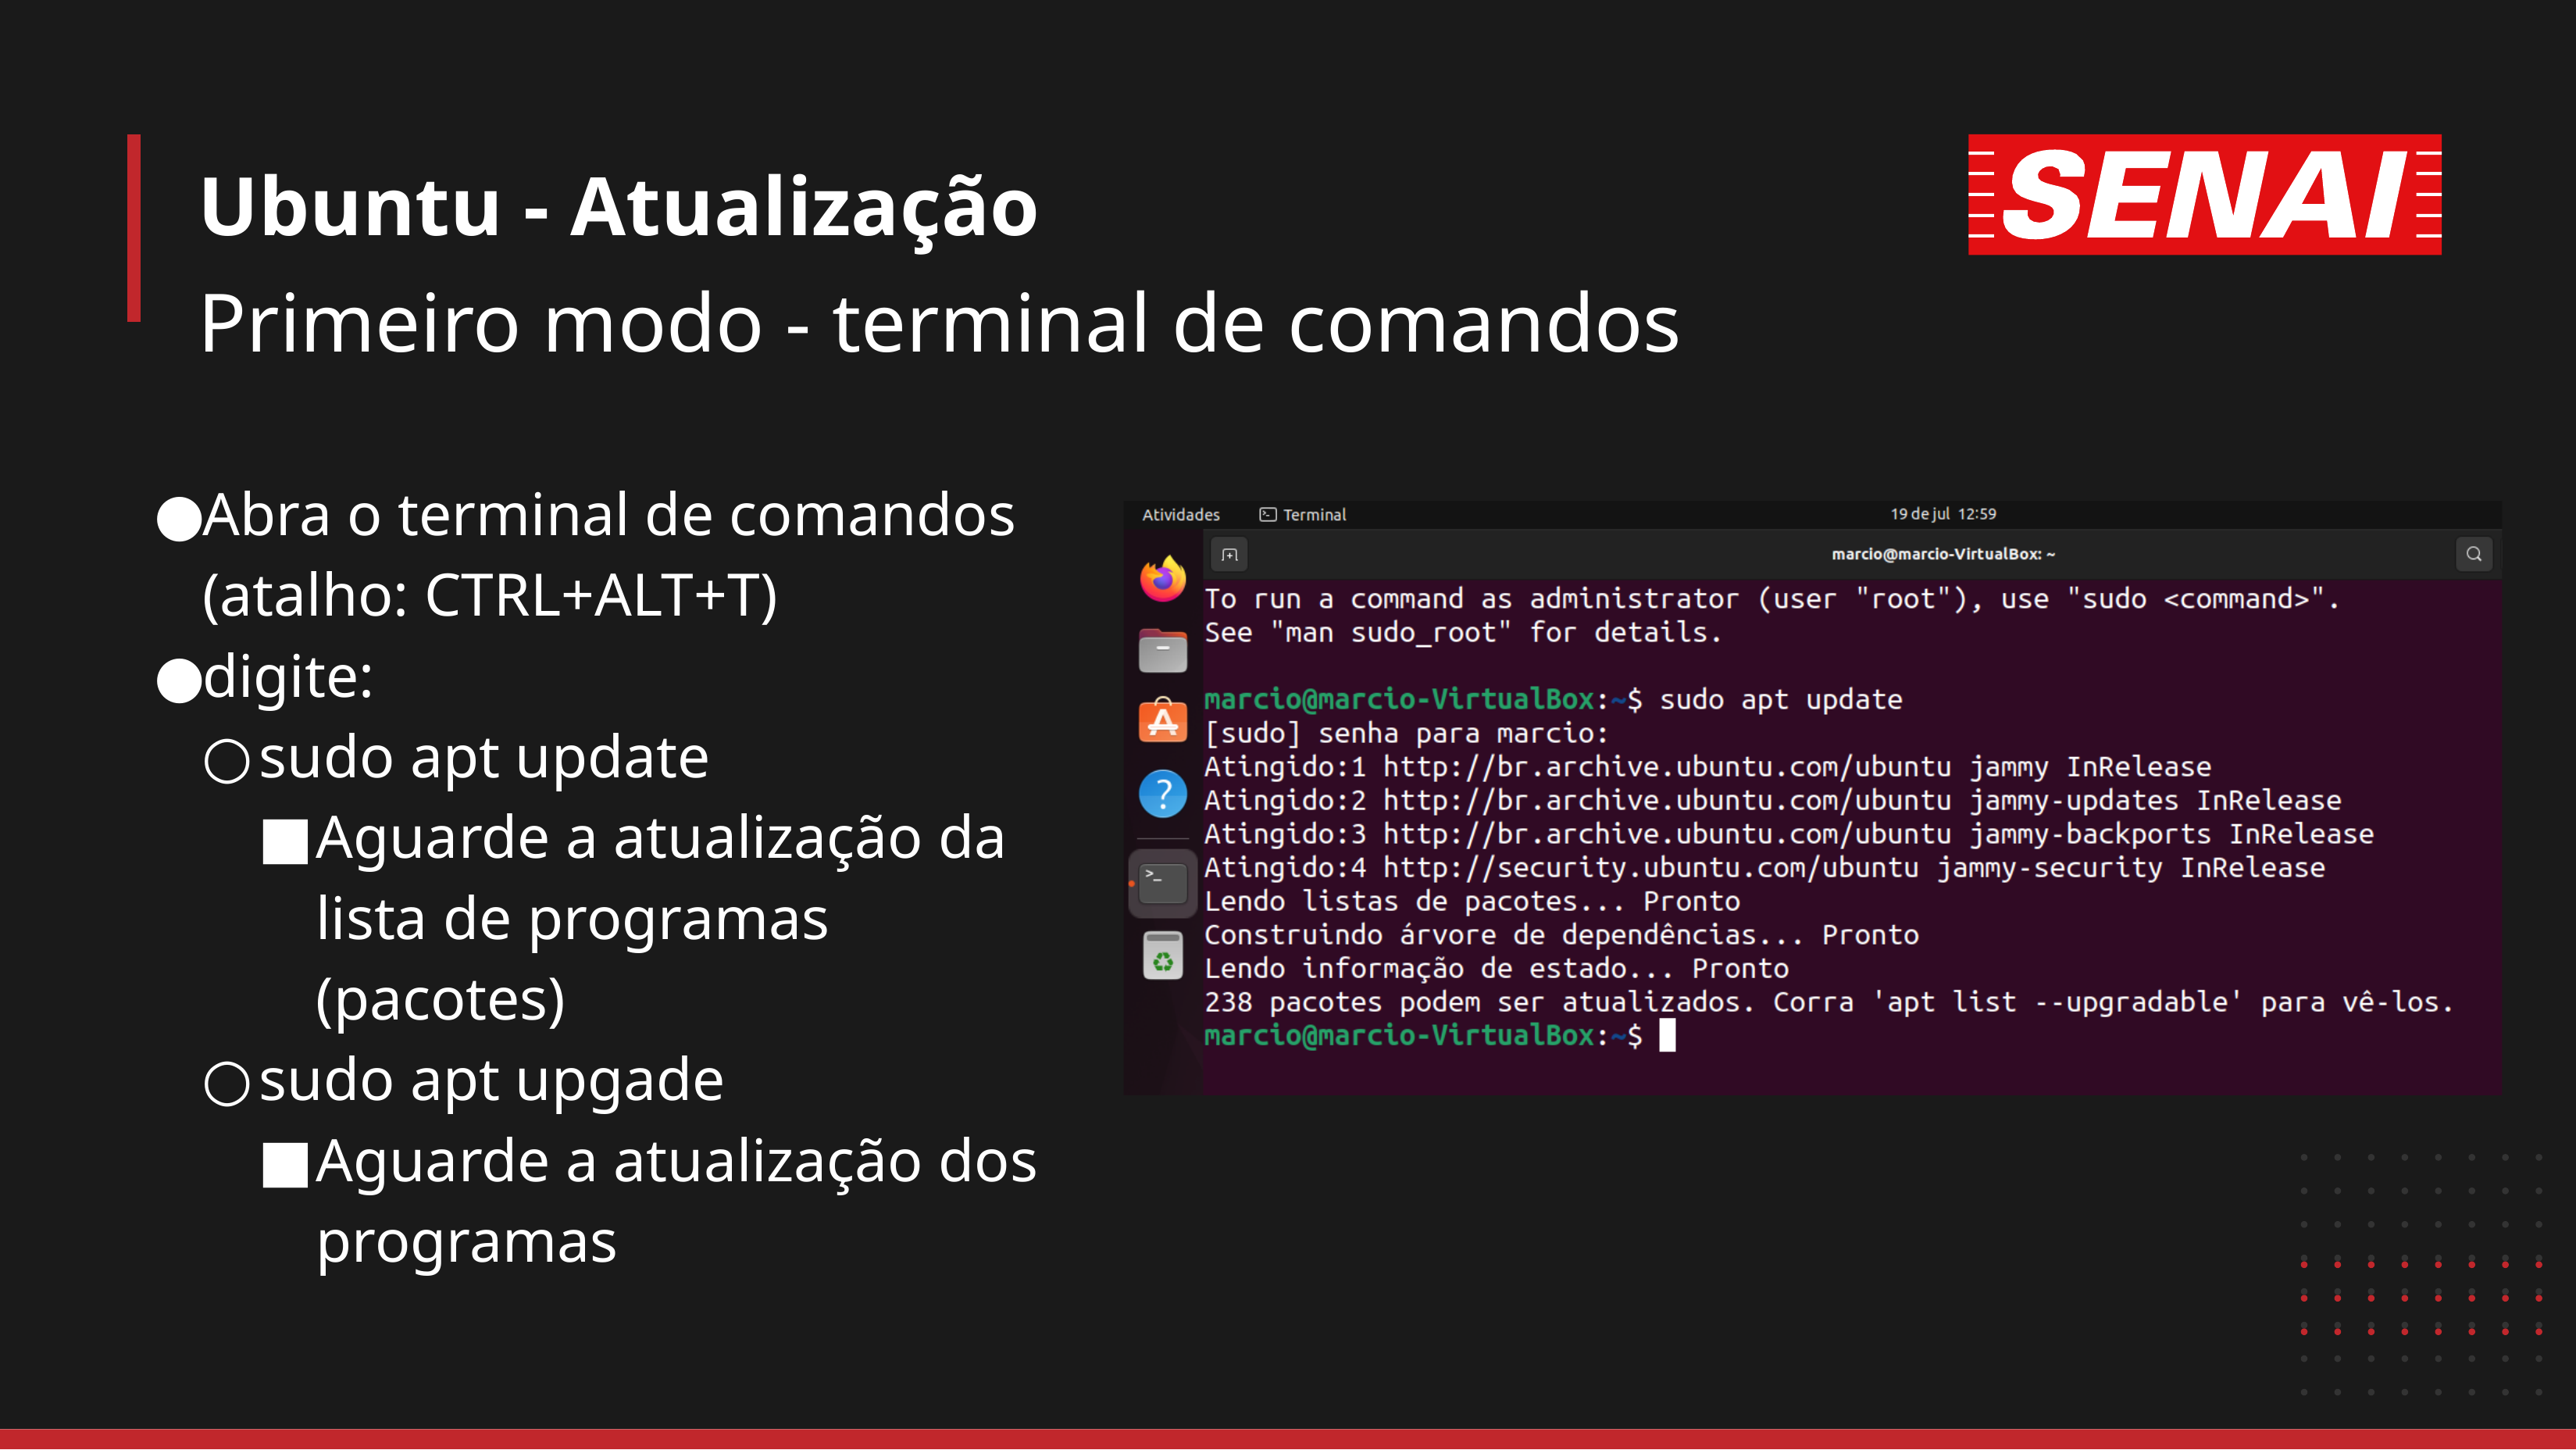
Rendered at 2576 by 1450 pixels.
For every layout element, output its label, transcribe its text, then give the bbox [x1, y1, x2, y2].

text_box [2401, 1388, 2409, 1396]
text_box [2502, 1221, 2509, 1228]
text_box [2502, 1388, 2509, 1396]
text_box [2435, 1188, 2442, 1195]
text_box [2468, 1355, 2476, 1362]
text_box [2300, 1221, 2308, 1228]
text_box [2367, 1188, 2375, 1195]
text_box [2535, 1254, 2542, 1261]
text_box [0, 1429, 2576, 1449]
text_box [2300, 1261, 2543, 1336]
text_box [2334, 1355, 2342, 1362]
text_box [2502, 1188, 2509, 1195]
text_box [2468, 1254, 2476, 1260]
text_box [2367, 1388, 2375, 1396]
text_box [2401, 1221, 2409, 1228]
picture [1123, 500, 2503, 1095]
text_box [2300, 1388, 2308, 1396]
text_box [2334, 1388, 2342, 1396]
text_box [2435, 1355, 2442, 1362]
text_box [2401, 1254, 2409, 1260]
text_box [2367, 1355, 2375, 1362]
title Ubuntu - Atualização Primeiro modo - terminal de comandos [196, 134, 2472, 378]
text_box [2502, 1154, 2509, 1161]
text_box Abra o terminal de comandos (atalho: CTRL+ALT+T) digite: sudo apt update Aguarde a atualização da lista de programas (pacotes) sudo apt upgade Aguarde a atualização dos programas [134, 454, 1072, 1295]
text_box [2334, 1221, 2342, 1228]
text_box [2367, 1254, 2375, 1260]
text_box [2334, 1254, 2342, 1260]
text_box [2435, 1221, 2442, 1228]
text_box [2435, 1388, 2442, 1396]
text_box [2300, 1154, 2308, 1161]
text_box [2535, 1355, 2542, 1362]
text_box [2535, 1388, 2542, 1396]
text_box [2435, 1154, 2442, 1161]
text_box [2535, 1221, 2542, 1228]
text_box [2502, 1355, 2509, 1362]
text_box [2401, 1188, 2409, 1195]
text_box [2468, 1388, 2476, 1396]
text_box [2435, 1254, 2442, 1260]
text_box [2401, 1355, 2409, 1362]
text_box [2535, 1188, 2542, 1195]
text_box [2367, 1221, 2375, 1228]
text_box [2468, 1154, 2476, 1161]
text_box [1968, 134, 2442, 255]
text_box [2300, 1188, 2308, 1195]
text_box [2334, 1154, 2342, 1161]
text_box [2535, 1154, 2542, 1161]
text_box [2300, 1254, 2308, 1261]
text_box [2468, 1188, 2476, 1195]
text_box [2401, 1154, 2409, 1161]
text_box [2502, 1254, 2509, 1260]
text_box [2334, 1188, 2342, 1195]
text_box [2468, 1221, 2476, 1228]
text_box [2367, 1154, 2375, 1161]
text_box [2300, 1355, 2308, 1362]
